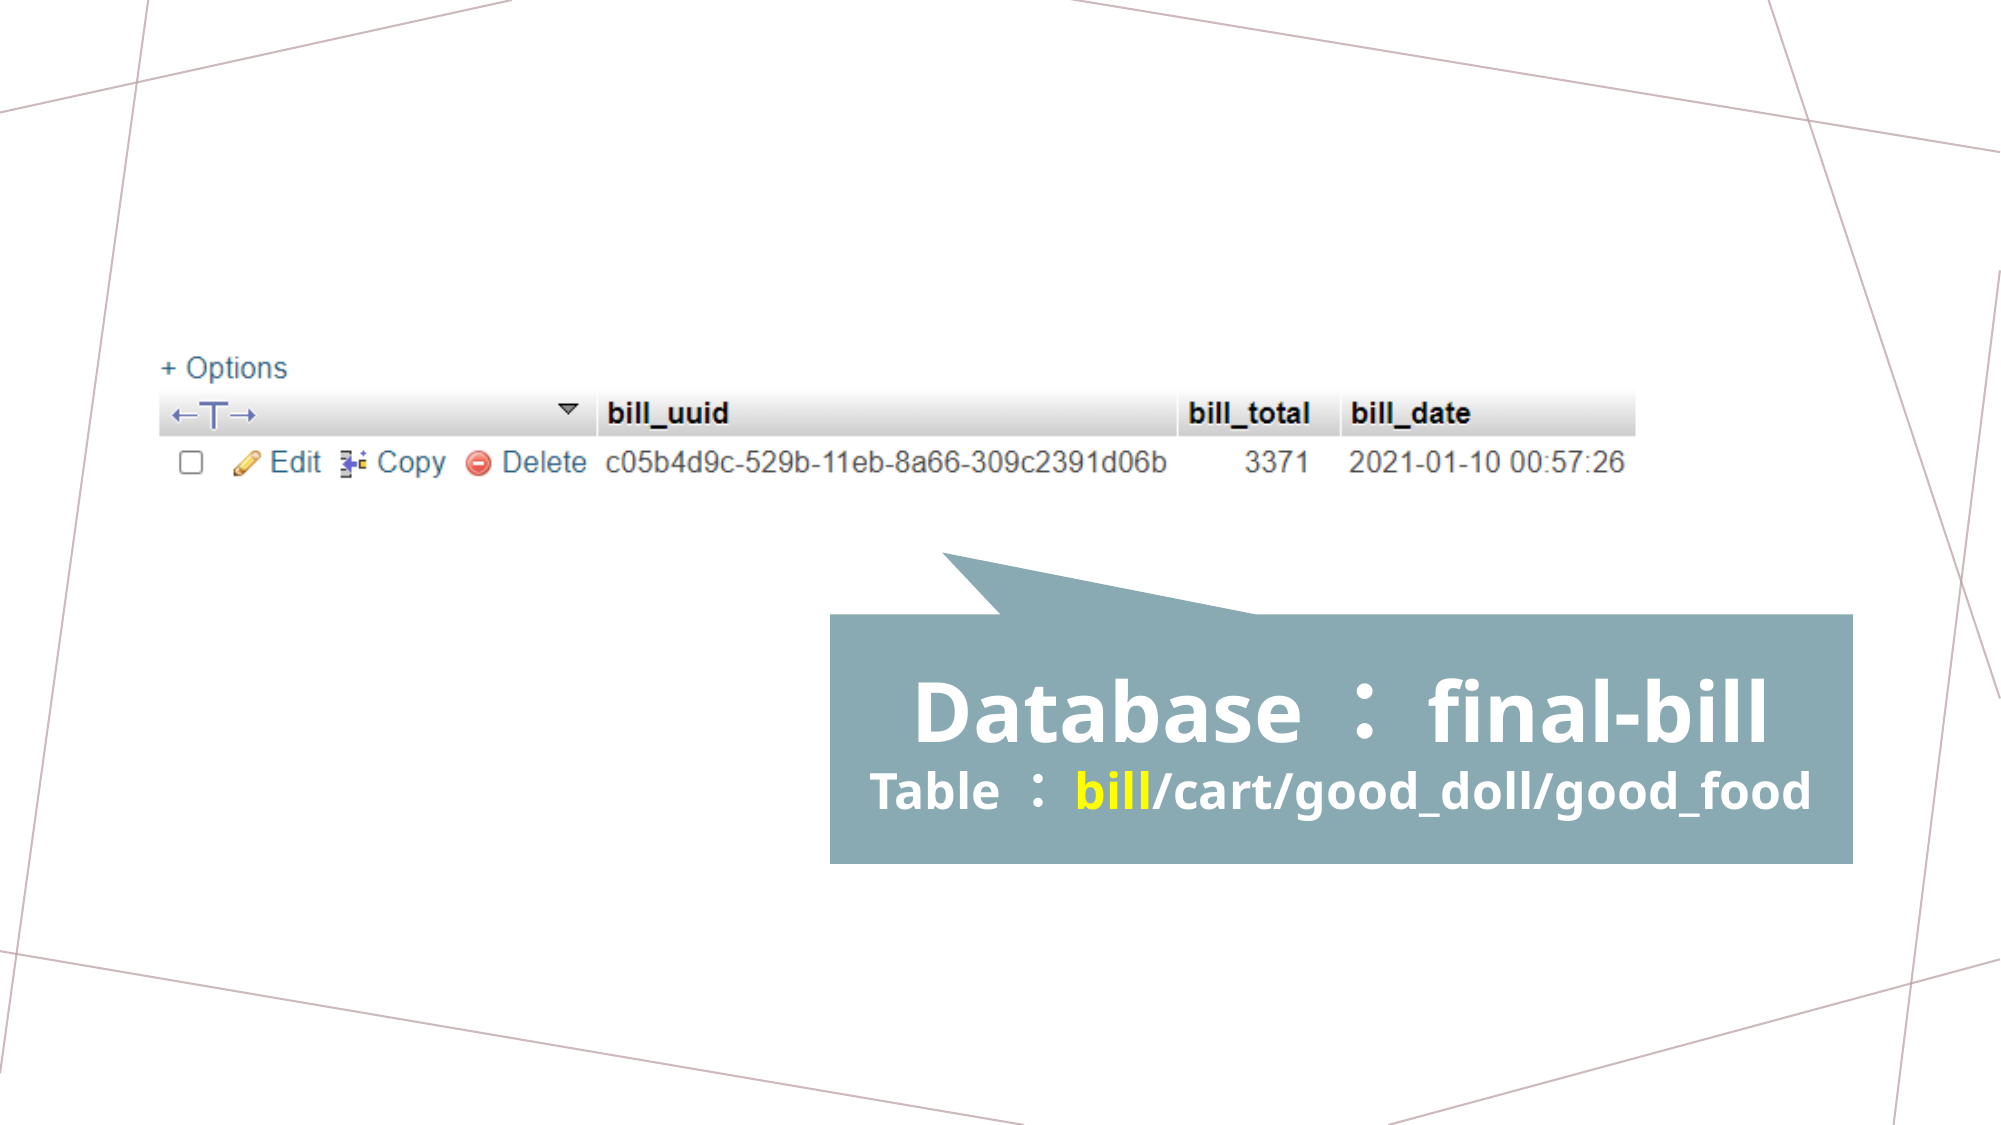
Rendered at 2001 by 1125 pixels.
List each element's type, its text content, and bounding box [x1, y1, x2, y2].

picture [155, 347, 1661, 495]
text_box Database：final-bill Table：bill/cart/good_doll/good_food [830, 552, 1853, 864]
